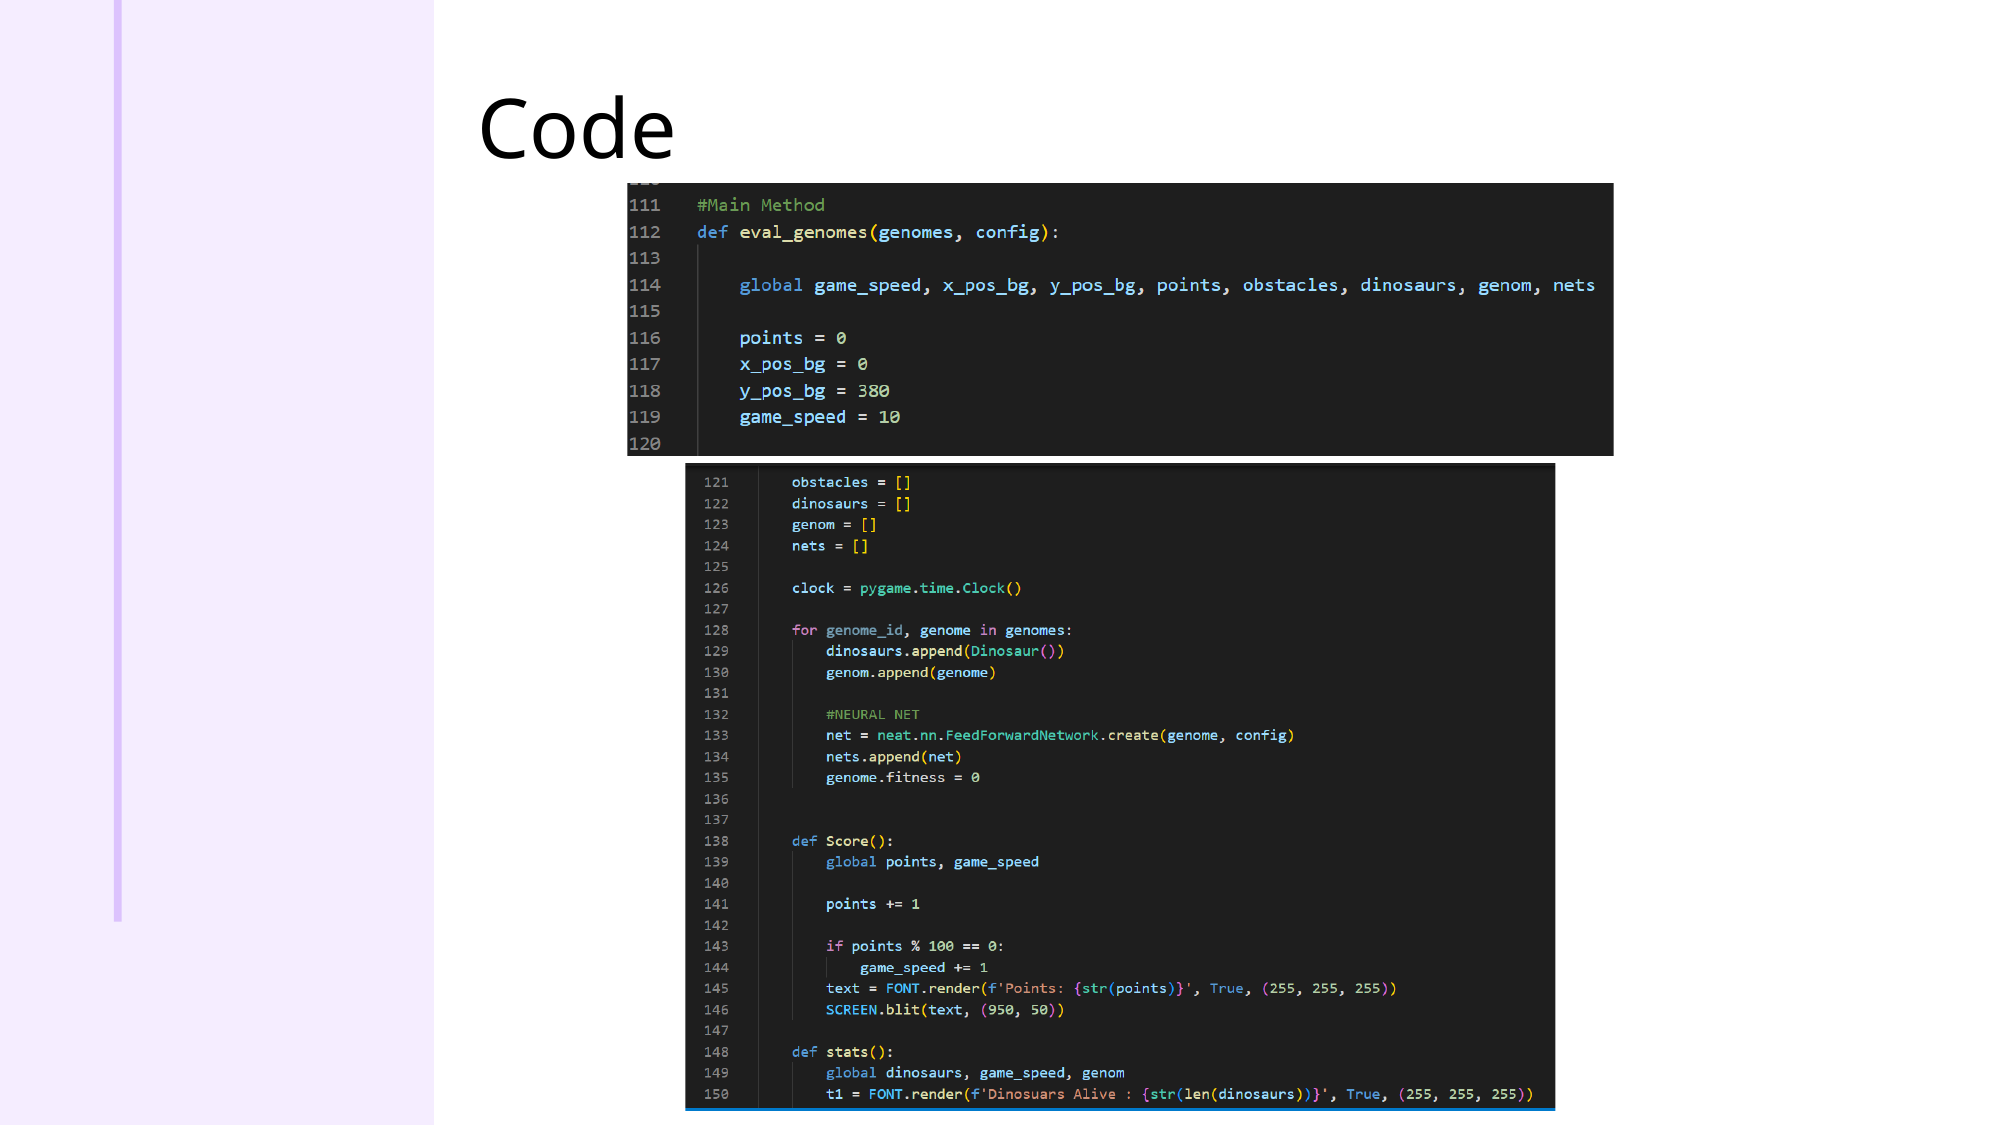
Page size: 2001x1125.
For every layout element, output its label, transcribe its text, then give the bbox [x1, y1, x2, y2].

picture [627, 183, 1614, 456]
picture [685, 463, 1556, 1111]
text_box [0, 0, 435, 1125]
text_box Code [477, 59, 1198, 176]
